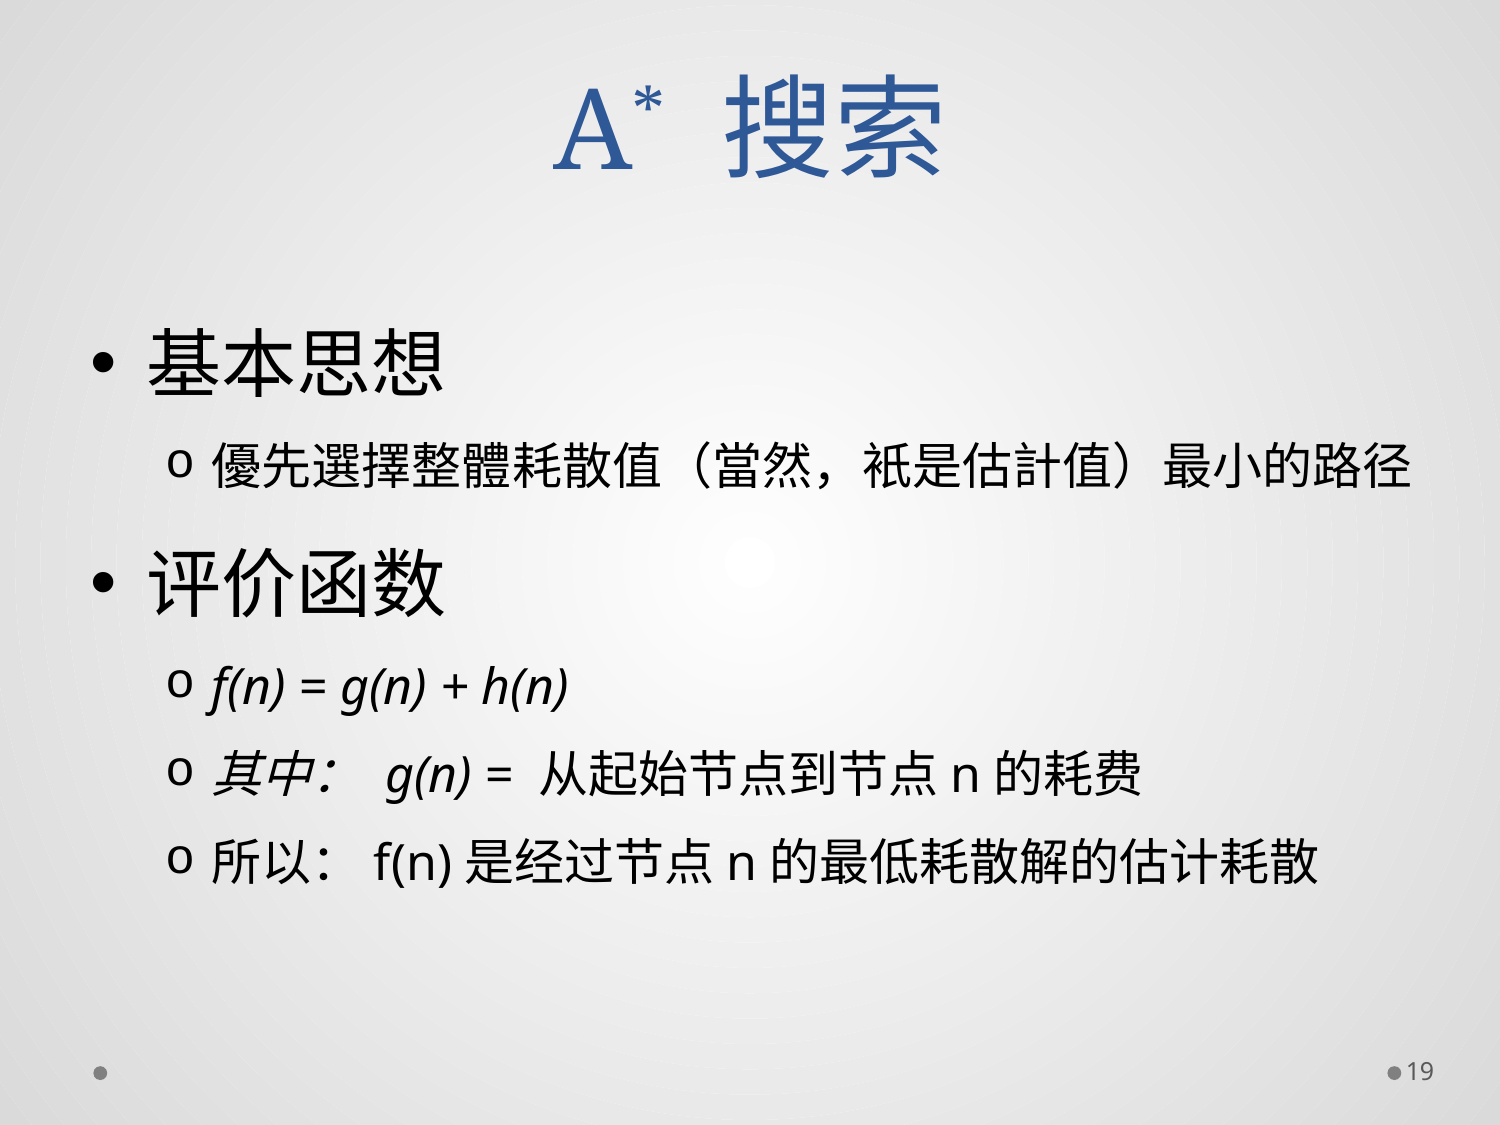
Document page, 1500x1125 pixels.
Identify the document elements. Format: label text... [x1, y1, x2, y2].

slide_number 19 [1401, 1042, 1494, 1103]
list 基本思想 優先選擇整體耗散值（當然，衹是估計值）最小的路径 评价函数 f(n) = g(n) + h(n) 其中： g(n) = 从起始节点到节点n的耗费 所以：f(n)是经过节点n的最低耗散解的估计耗散 [75, 282, 1438, 1000]
title A* 搜索 [75, 0, 1425, 263]
